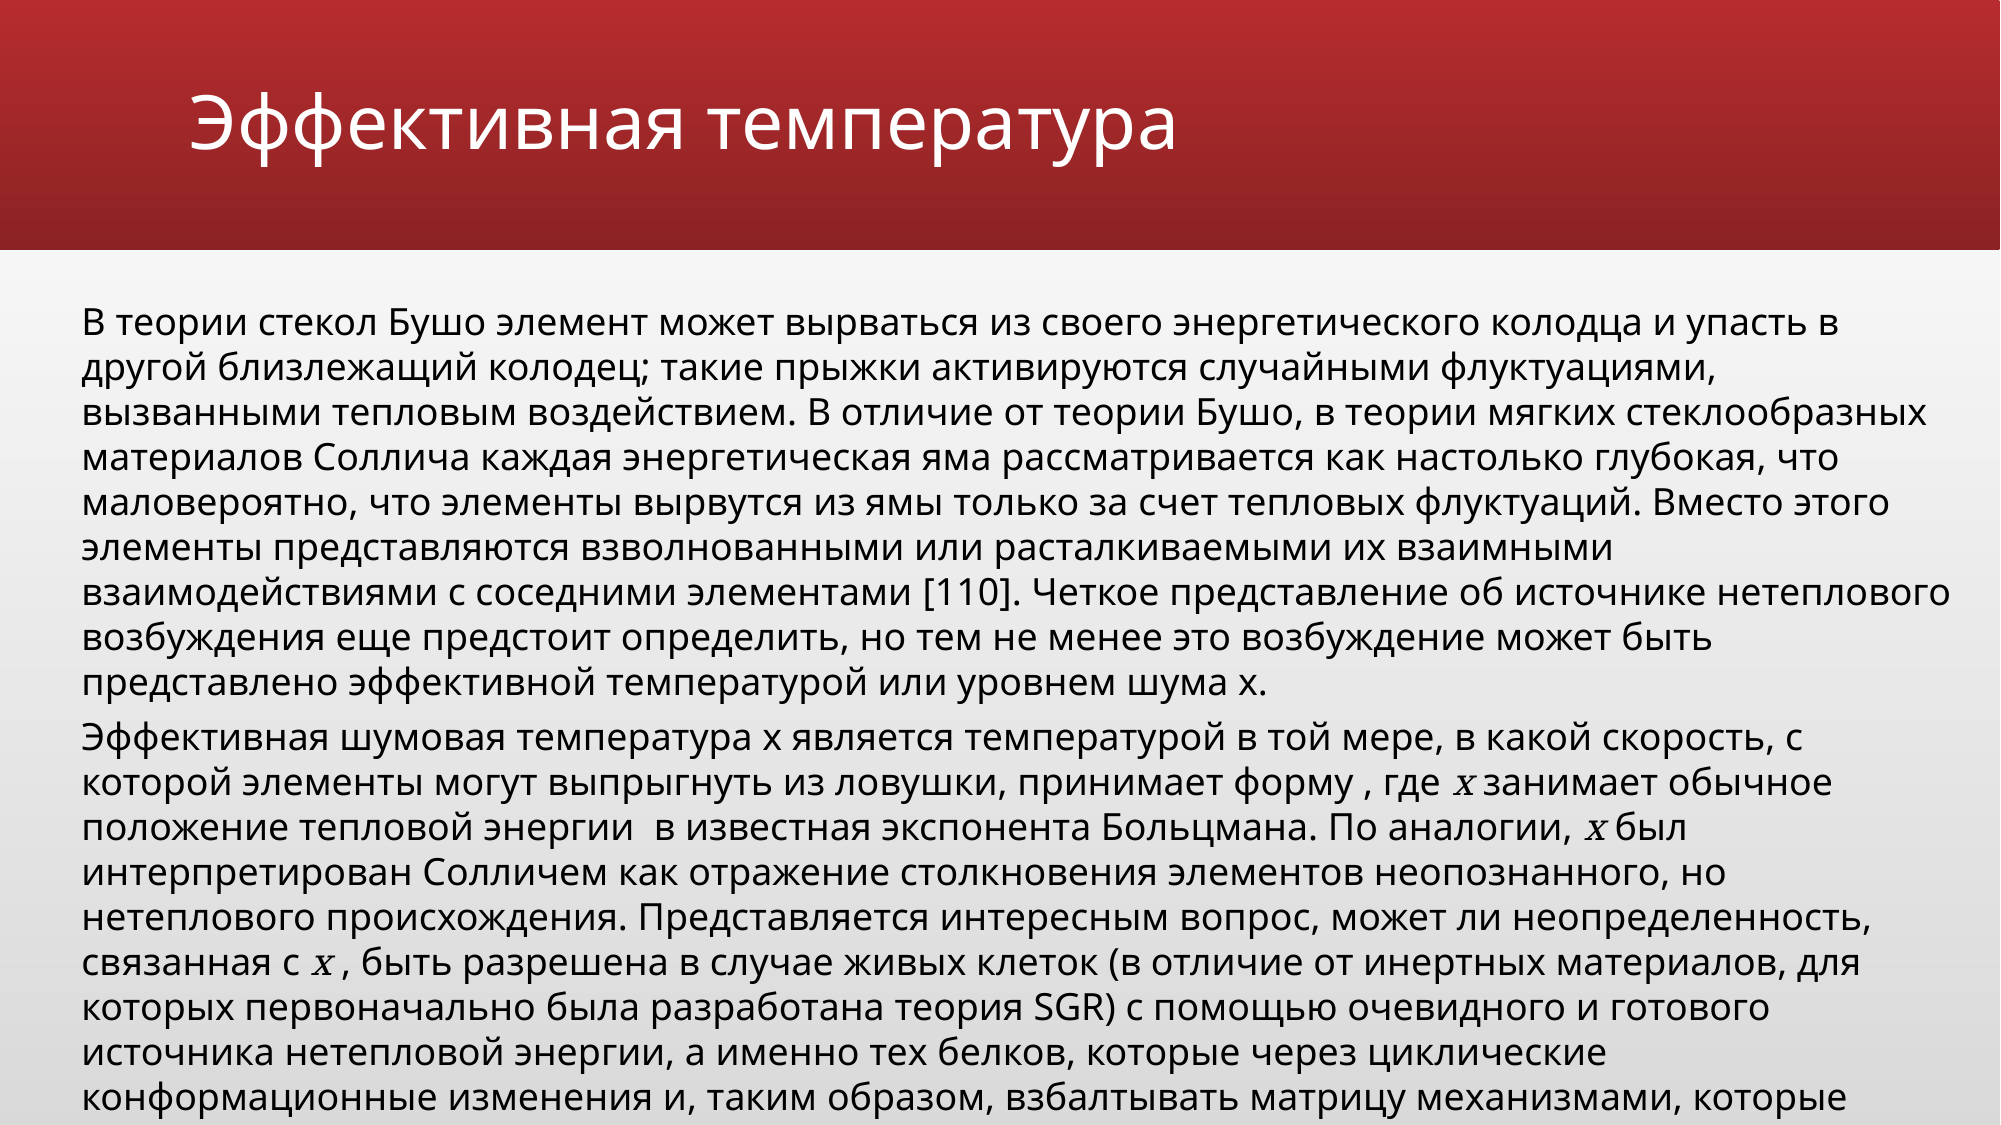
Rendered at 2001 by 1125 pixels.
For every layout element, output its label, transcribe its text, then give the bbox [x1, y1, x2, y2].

text_box В теории стекол Бушо элемент может вырваться из своего энергетического колодца и упасть в другой близлежащий колодец; такие прыжки активируются случайными флуктуациями, вызванными тепловым воздействием. В отличие от теории Бушо, в теории мягких стеклообразных материалов Соллича каждая энергетическая яма рассматривается как настолько глубокая, что маловероятно, что элементы вырвутся из ямы только за счет тепловых флуктуаций. Вместо этого элементы представляются взволнованными или расталкиваемыми их взаимными взаимодействиями с соседними элементами [110]. Четкое представление об источнике нетеплового возбуждения еще предстоит определить, но тем не менее это возбуждение может быть представлено эффективной температурой или уровнем шума x. [66, 290, 1969, 711]
title Эффективная температура [174, 16, 1825, 234]
